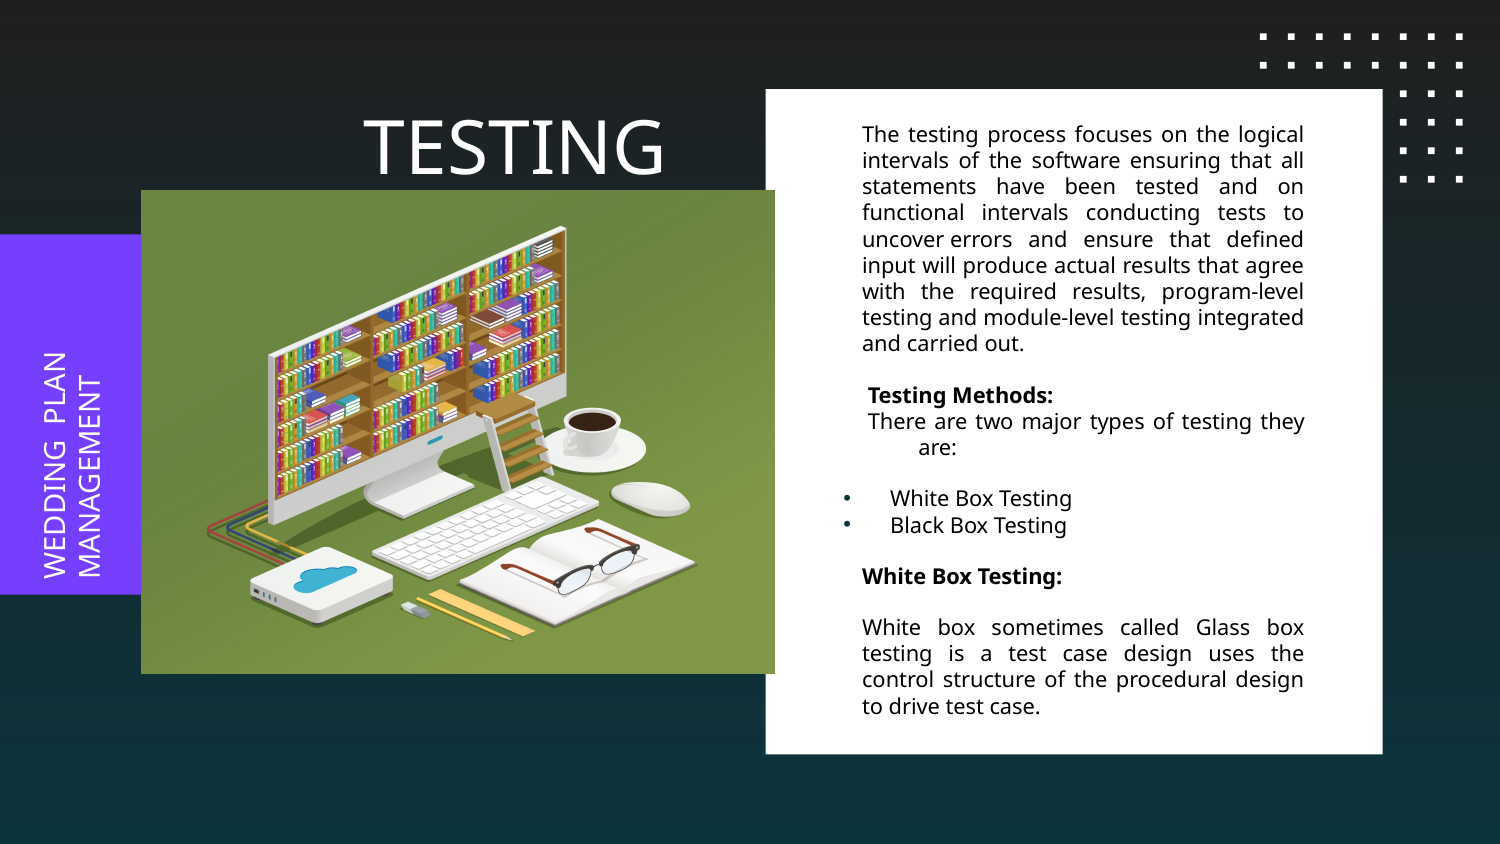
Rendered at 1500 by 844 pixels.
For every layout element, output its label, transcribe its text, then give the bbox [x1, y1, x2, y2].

subtitle The testing process focuses on the logical intervals of the software ensuring that all statements have been tested and on functional intervals conducting tests to uncover errors and ensure that defined input will produce actual results that agree with the required results, program-level testing and module-level testing integrated and carried out. Testing Methods: There are two major types of testing they are: White Box Testing Black Box Testing White Box Testing: White box sometimes called Glass box testing is a test case design uses the control structure of the procedural design to drive test case. [828, 190, 1321, 674]
picture [141, 189, 775, 674]
text_box TESTING [280, 89, 751, 188]
text_box WEDDING PLAN MANAGEMENT [0, 234, 136, 595]
text_box [765, 89, 1383, 755]
